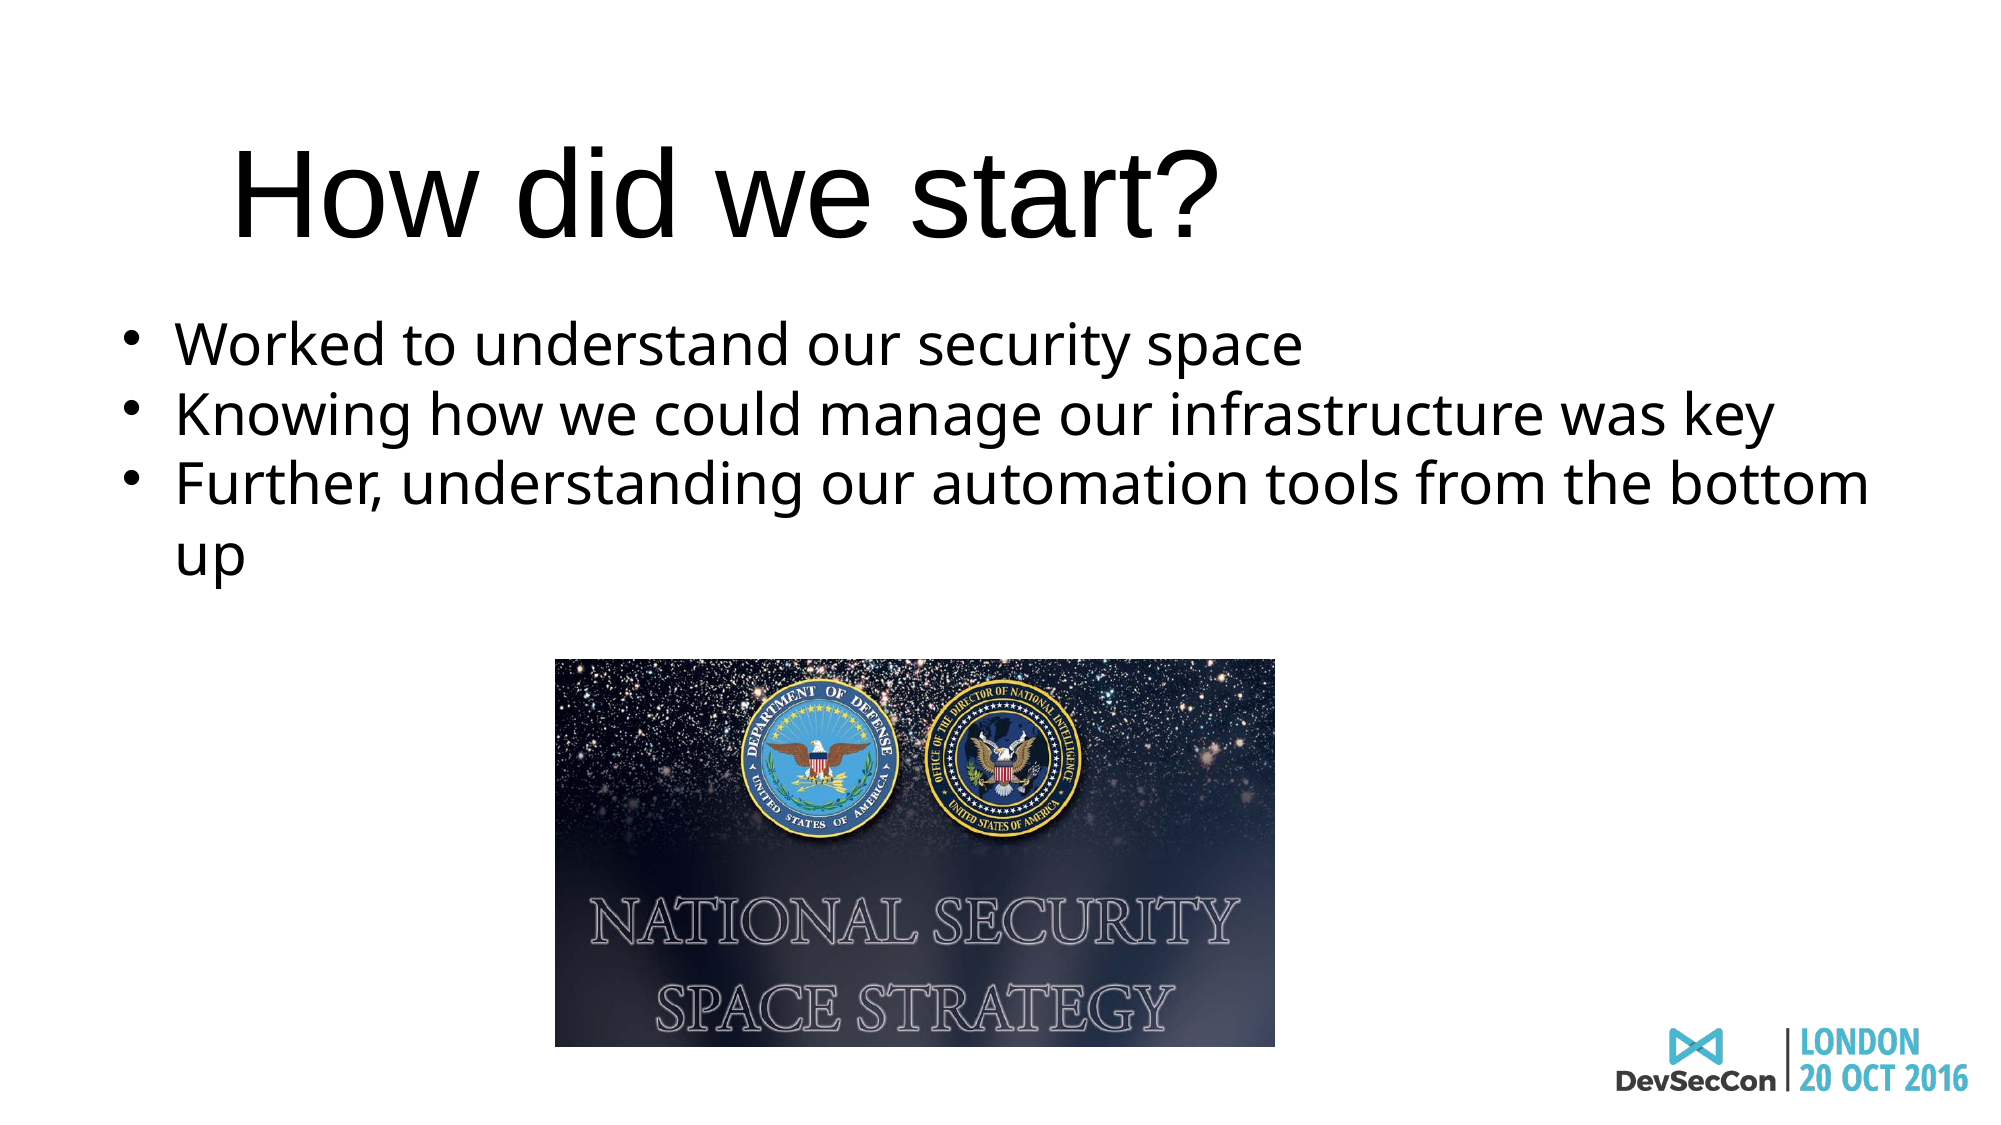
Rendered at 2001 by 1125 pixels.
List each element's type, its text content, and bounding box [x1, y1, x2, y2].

text_box [89, 59, 1910, 278]
picture [554, 659, 1276, 1048]
text_box Worked to understand our security space Knowing how we could manage our infrastructure was key Further, understanding our automation tools from the bottom up [89, 299, 1910, 1014]
picture [1609, 1014, 1985, 1105]
text_box How did we start? [180, 104, 1238, 260]
